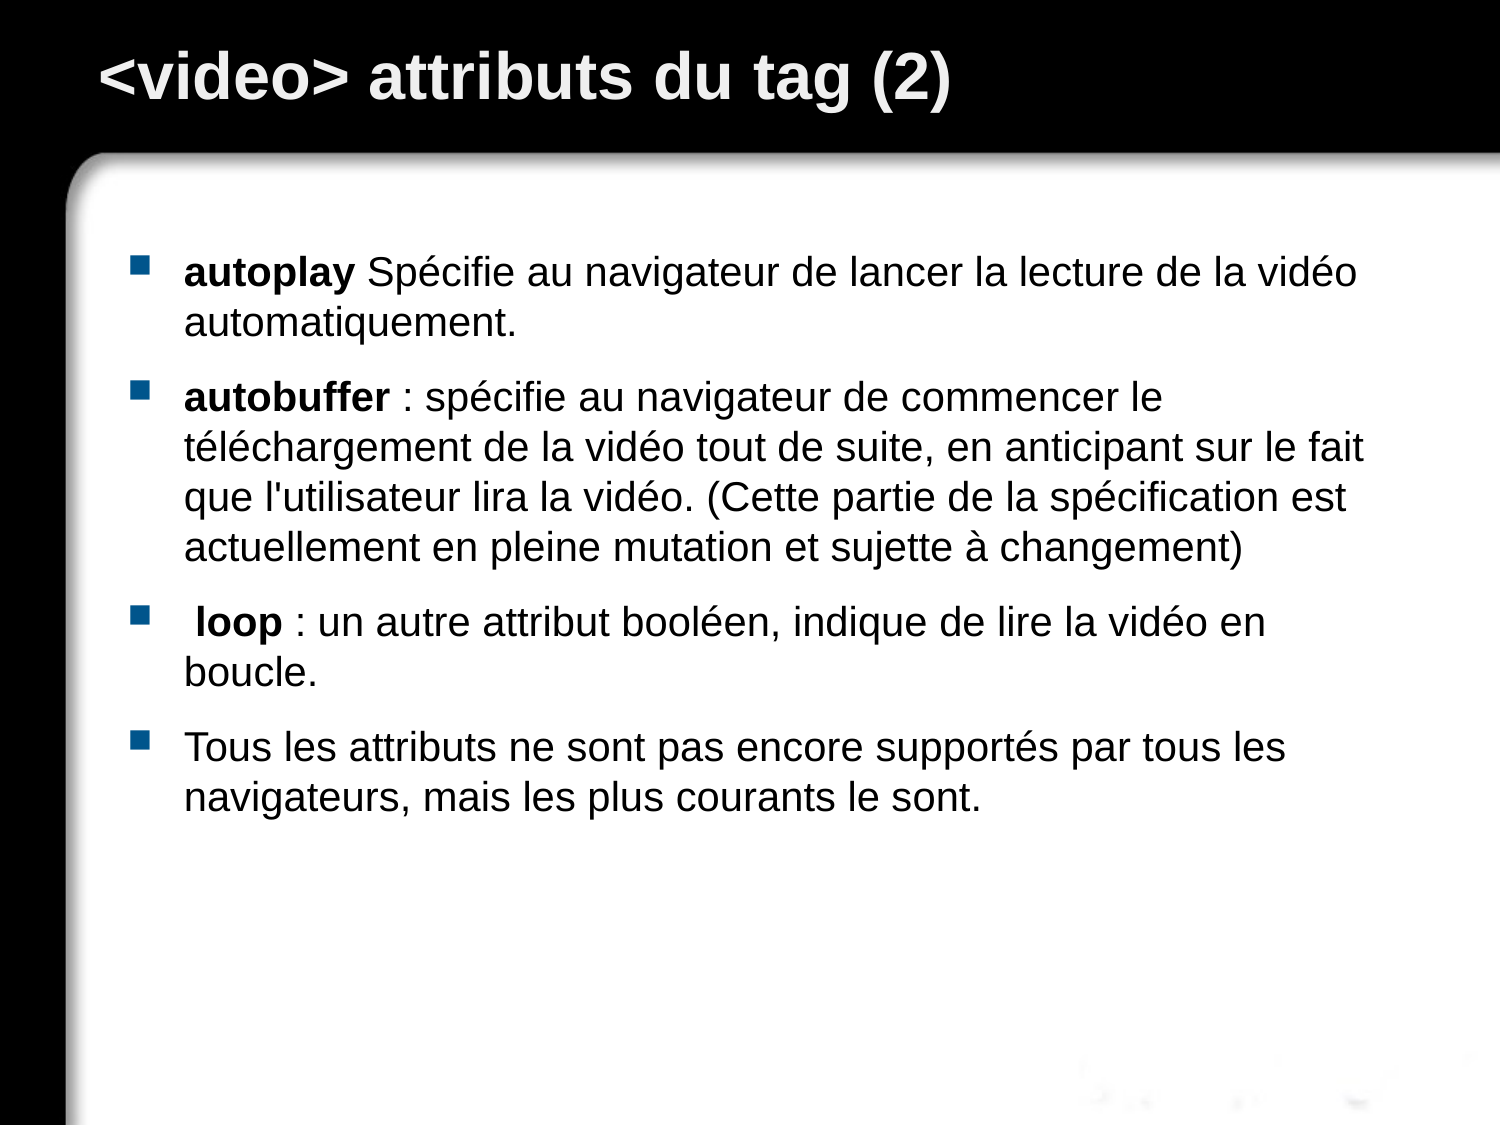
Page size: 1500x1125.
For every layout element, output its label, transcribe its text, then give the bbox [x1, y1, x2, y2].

picture [0, 0, 1500, 1125]
list autoplay Spécifie au navigateur de lancer la lecture de la vidéo automatiquement. autobuffer : spécifie au navigateur de commencer le téléchargement de la vidéo tout de suite, en anticipant sur le fait que l'utilisateur lira la vidéo. (Cette partie de la spécification est actuellement en pleine mutation et sujette à changement) loop : un autre attribut booléen, indique de lire la vidéo en boucle. Tous les attributs ne sont pas encore supportés par tous les navigateurs, mais les plus courants le sont. [112, 237, 1426, 1013]
title <video> attributs du tag (2) [83, 28, 1472, 117]
